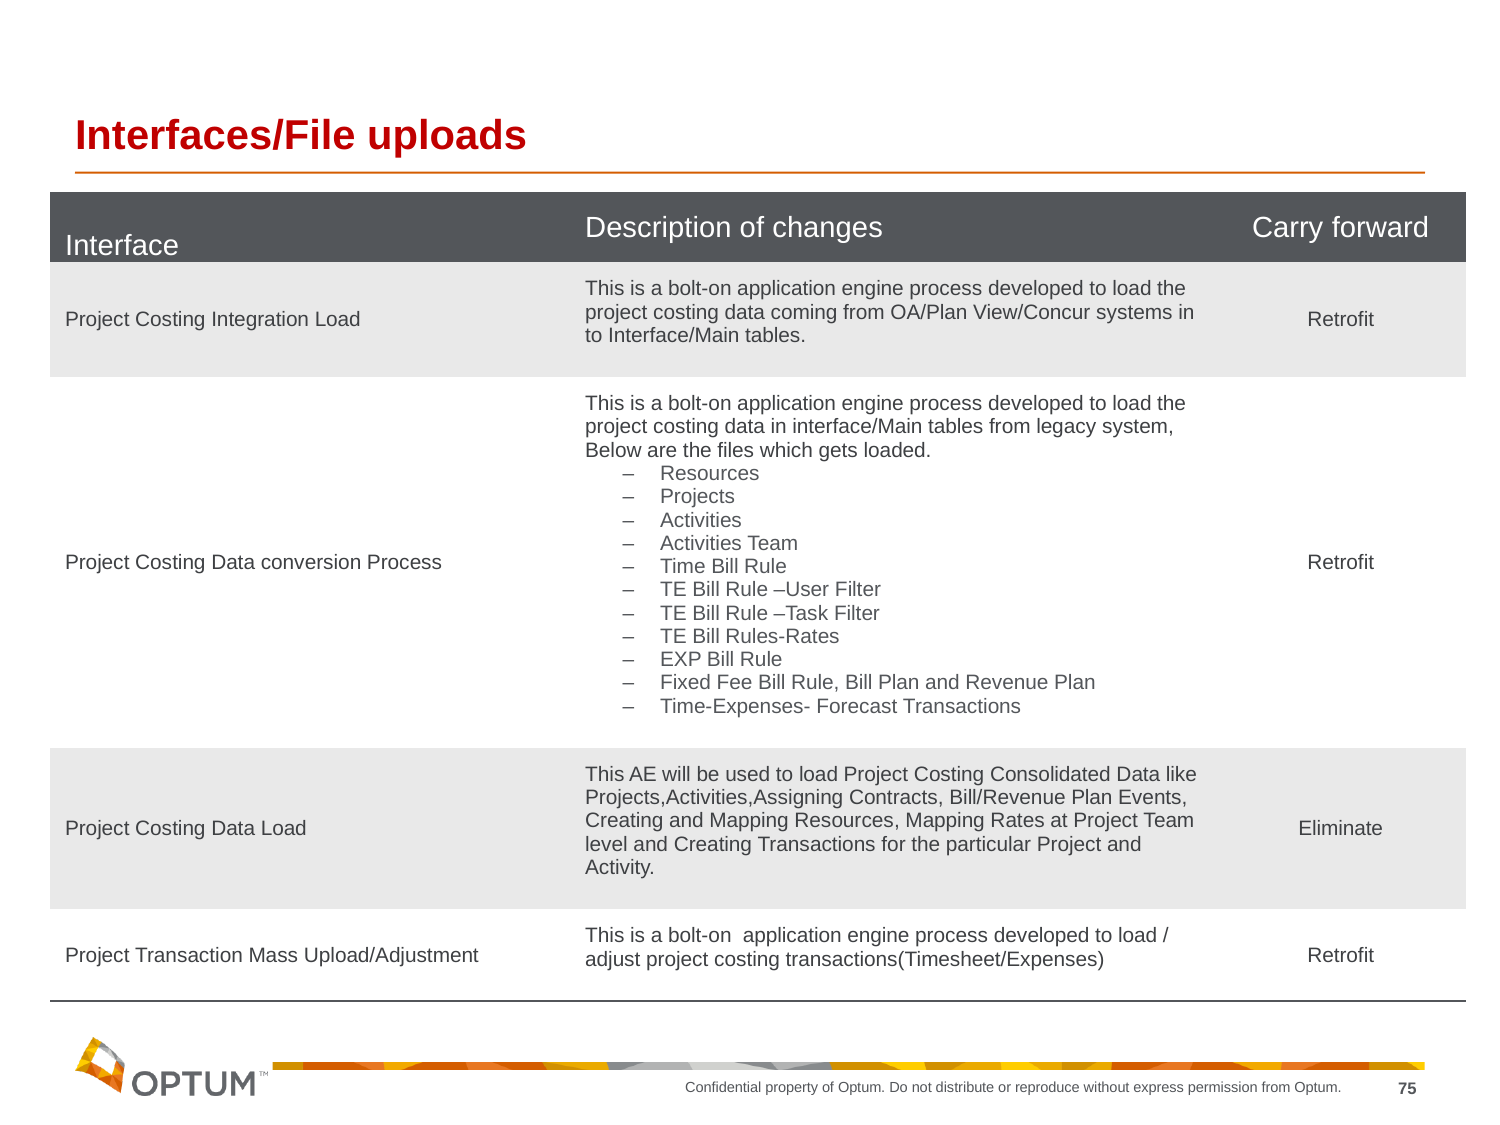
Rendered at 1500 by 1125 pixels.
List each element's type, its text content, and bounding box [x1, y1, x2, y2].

table_cell Retrofit [1215, 377, 1466, 748]
table_cell This AE will be used to load Project Costing Consolidated Data like Projects,Activities,Assigning Contracts, Bill/Revenue Plan Events, Creating and Mapping Resources, Mapping Rates at Project Team level and Creating Transactions for the particular Project and Activity. [570, 748, 1215, 909]
title Interfaces/File uploads [75, 31, 1425, 158]
table_cell This is a bolt-on application engine process developed to load the project costing data coming from OA/Plan View/Concur systems in to Interface/Main tables. [570, 262, 1215, 377]
table_cell Project Costing Data conversion Process [50, 377, 570, 748]
table_header Interface [50, 193, 570, 262]
table_cell Project Costing Data Load [50, 748, 570, 909]
table_cell Retrofit [1215, 909, 1466, 1000]
table_header Carry forward [1215, 193, 1466, 262]
picture [273, 1062, 1425, 1070]
picture [75, 1037, 268, 1096]
table_cell Eliminate [1215, 748, 1466, 909]
table_cell Retrofit [1215, 262, 1466, 377]
table_cell This is a bolt-on application engine process developed to load / adjust project costing transactions(Timesheet/Expenses) [570, 909, 1215, 1000]
table_header Description of changes [570, 193, 1215, 262]
table_cell This is a bolt-on application engine process developed to load the project costing data in interface/Main tables from legacy system, Below are the files which gets loaded. Resources Projects Activities Activities Team Time Bill Rule TE Bill Rule –User Filter TE Bill Rule –Task Filter TE Bill Rules-Rates EXP Bill Rule Fixed Fee Bill Rule, Bill Plan and Revenue Plan Time-Expenses- Forecast Transactions [570, 377, 1215, 748]
table_cell Project Transaction Mass Upload/Adjustment [50, 909, 570, 1000]
table_cell Project Costing Integration Load [50, 262, 570, 377]
